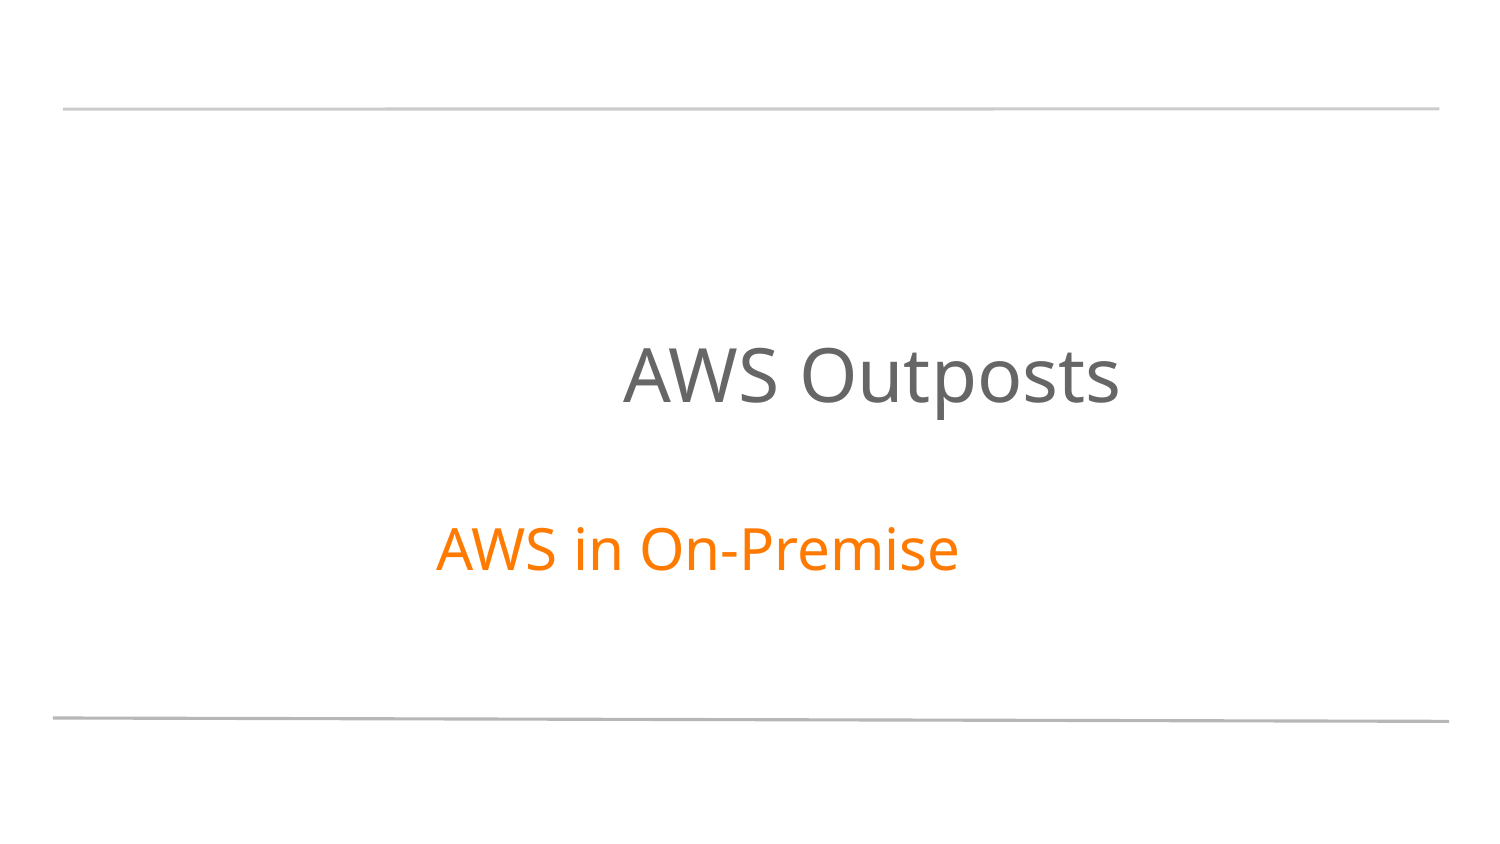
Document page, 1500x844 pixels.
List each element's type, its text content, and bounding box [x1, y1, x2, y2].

subtitle AWS in On-Premise [0, 497, 1398, 627]
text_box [52, 717, 1450, 722]
title AWS Outposts [160, 244, 1385, 433]
